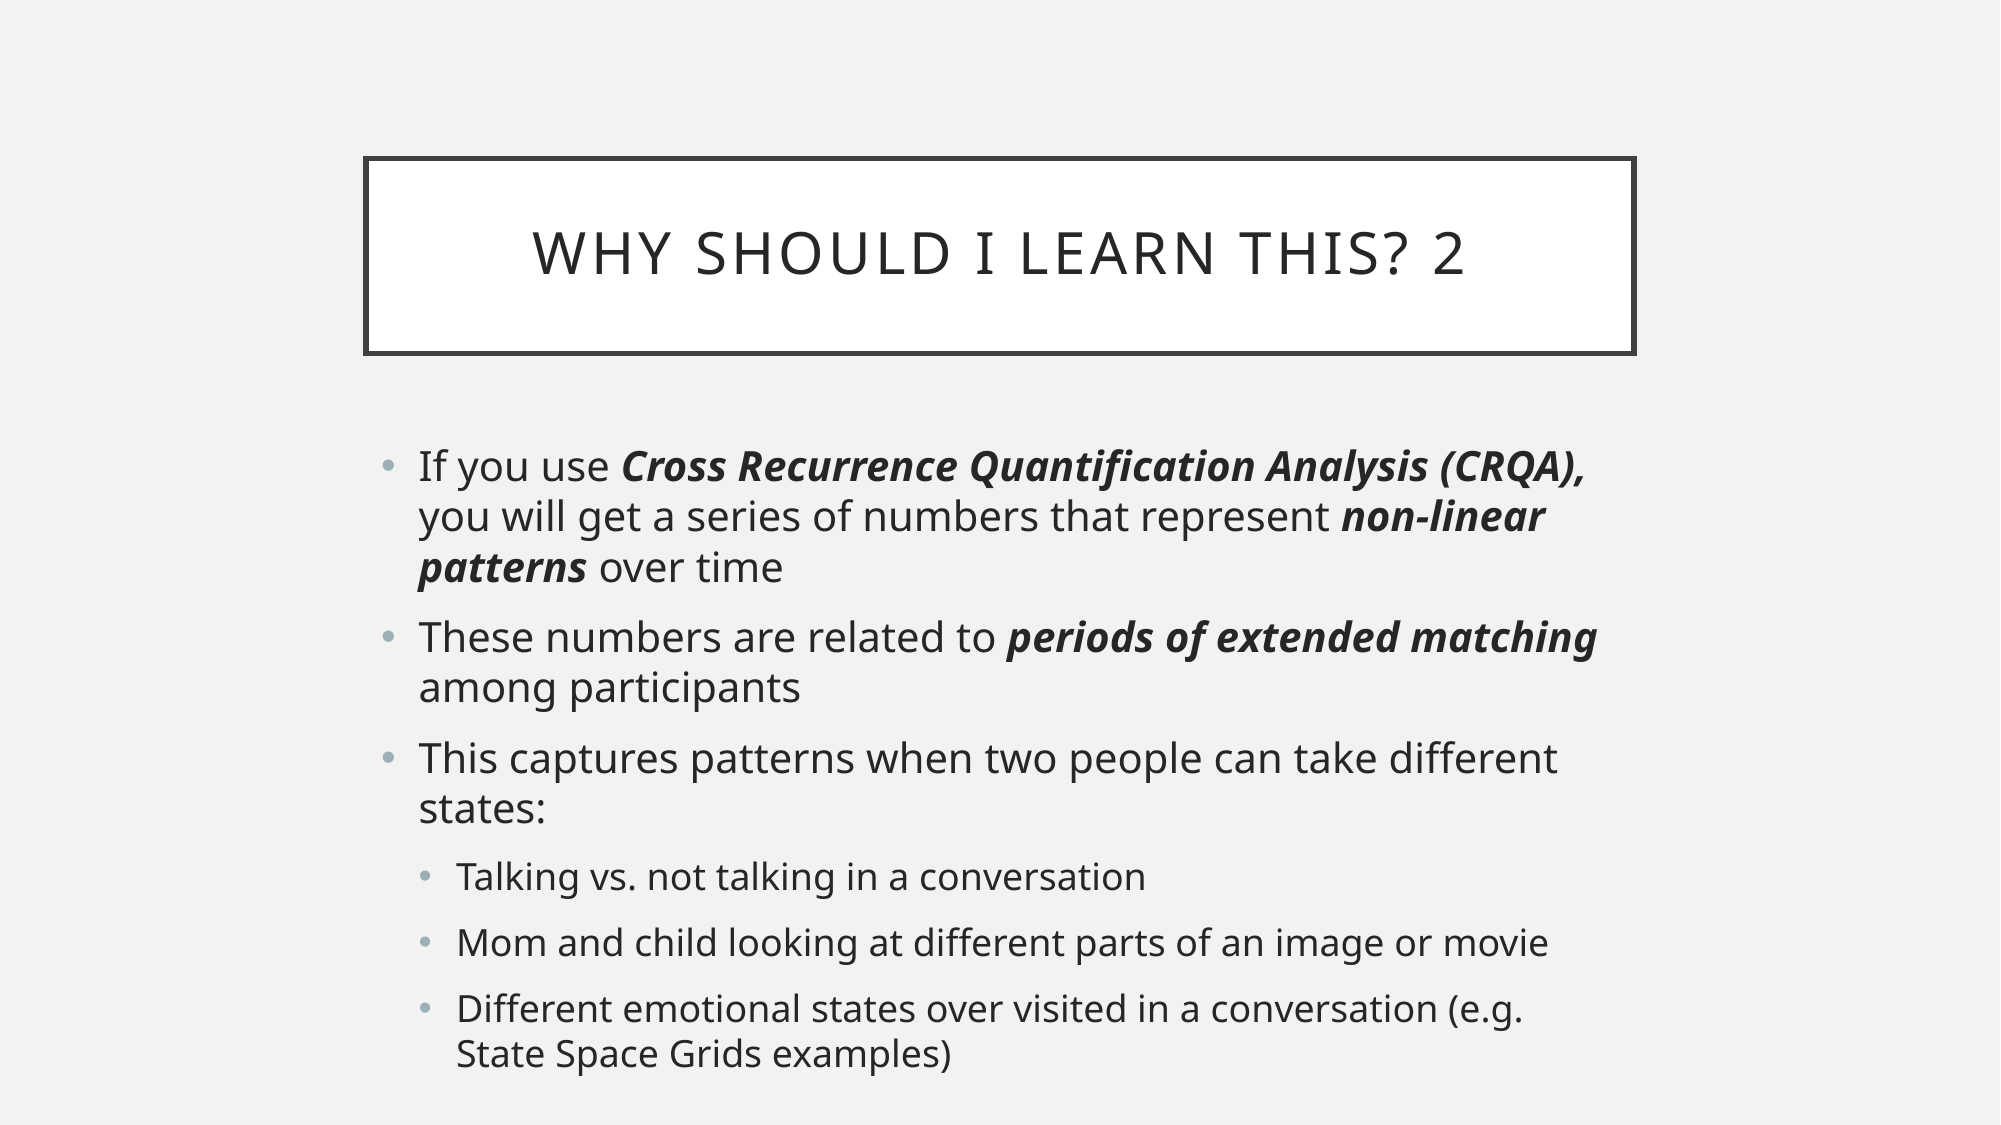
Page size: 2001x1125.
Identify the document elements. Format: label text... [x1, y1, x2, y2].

title WHY Should I Learn This? 2 [363, 156, 1637, 356]
list If you use Cross Recurrence Quantification Analysis (CRQA), you will get a series of numbers that represent non-linear patterns over time These numbers are related to periods of extended matching among participants This captures patterns when two people can take different states: Talking vs. not talking in a conversation Mom and child looking at different parts of an image or movie Different emotional states over visited in a conversation (e.g. State Space Grids examples) [366, 432, 1634, 942]
